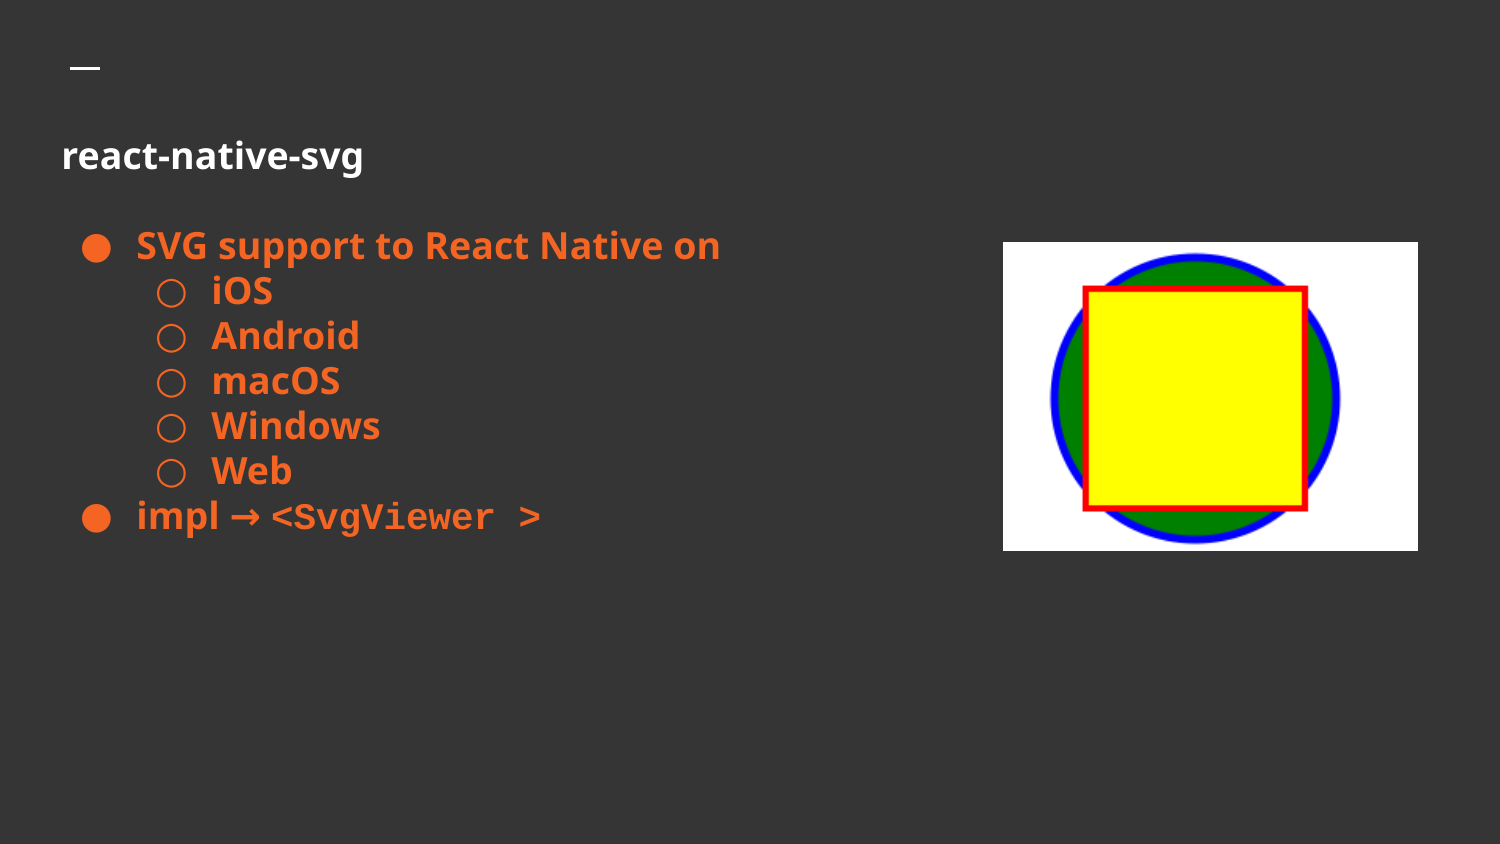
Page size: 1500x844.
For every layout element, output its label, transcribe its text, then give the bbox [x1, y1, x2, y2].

picture [1002, 242, 1418, 551]
title react-native-svg SVG support to React Native on iOS Android macOS Windows Web impl → <SvgViewer > [46, 116, 1463, 746]
